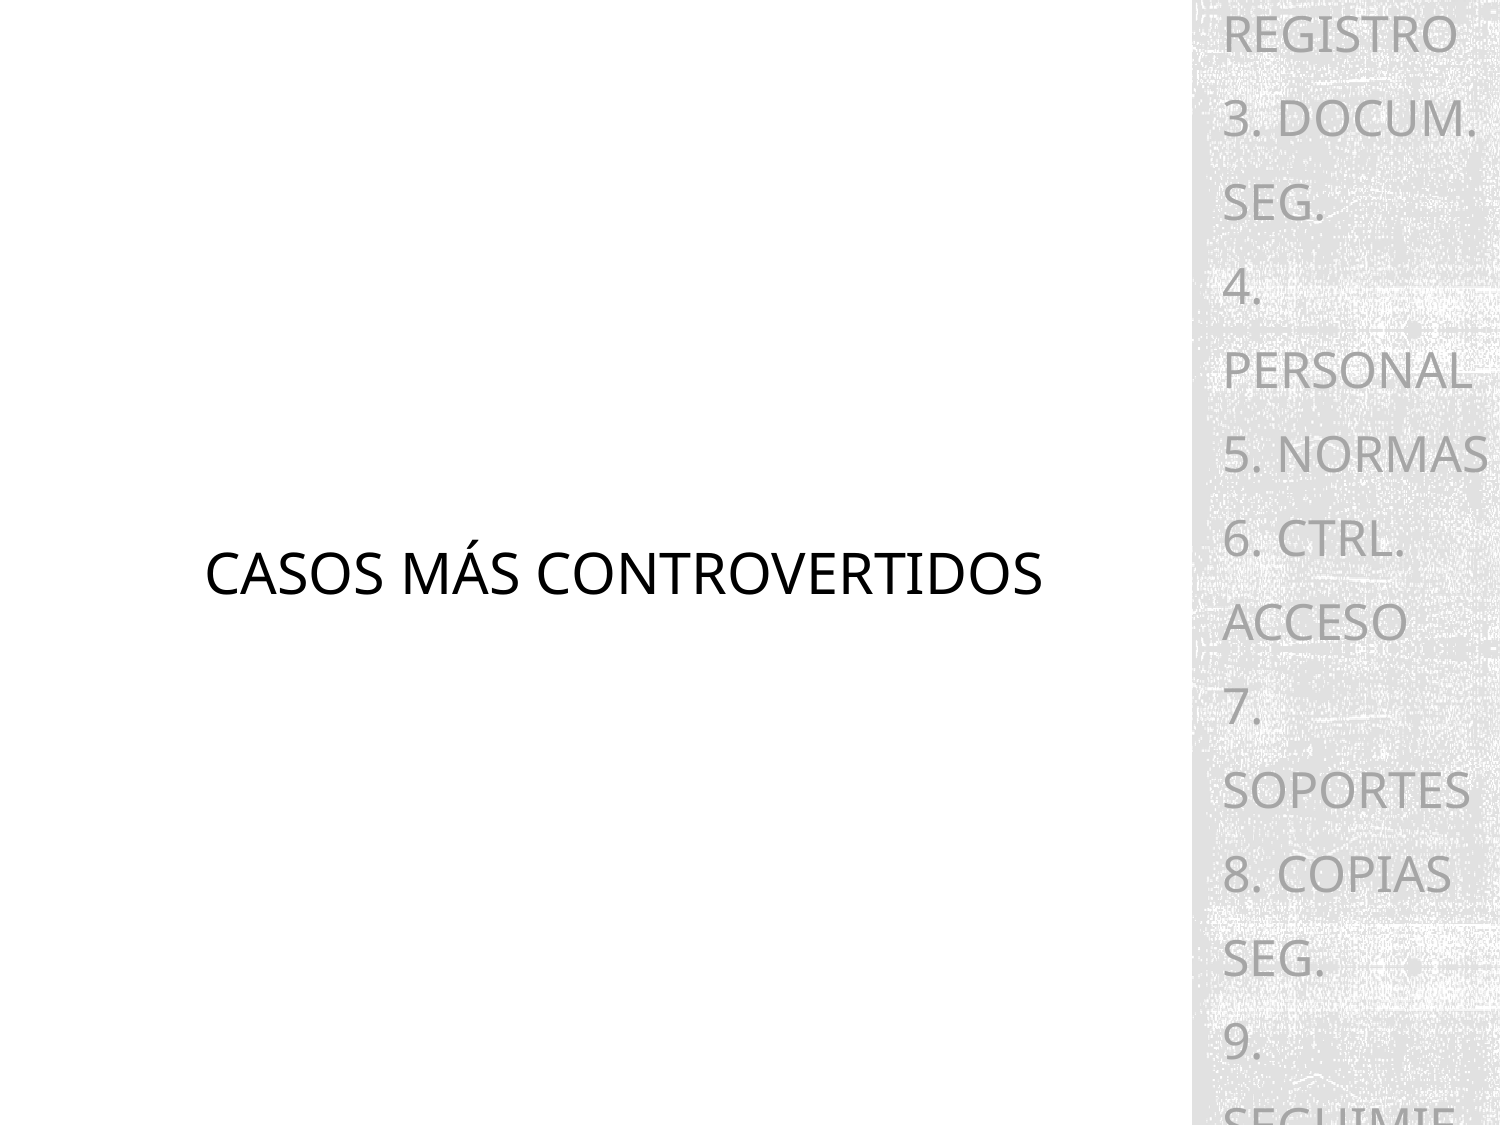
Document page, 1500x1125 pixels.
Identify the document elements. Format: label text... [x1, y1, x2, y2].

picture [1192, 0, 1500, 1125]
text_box Casos más controvertidos [189, 481, 1072, 614]
